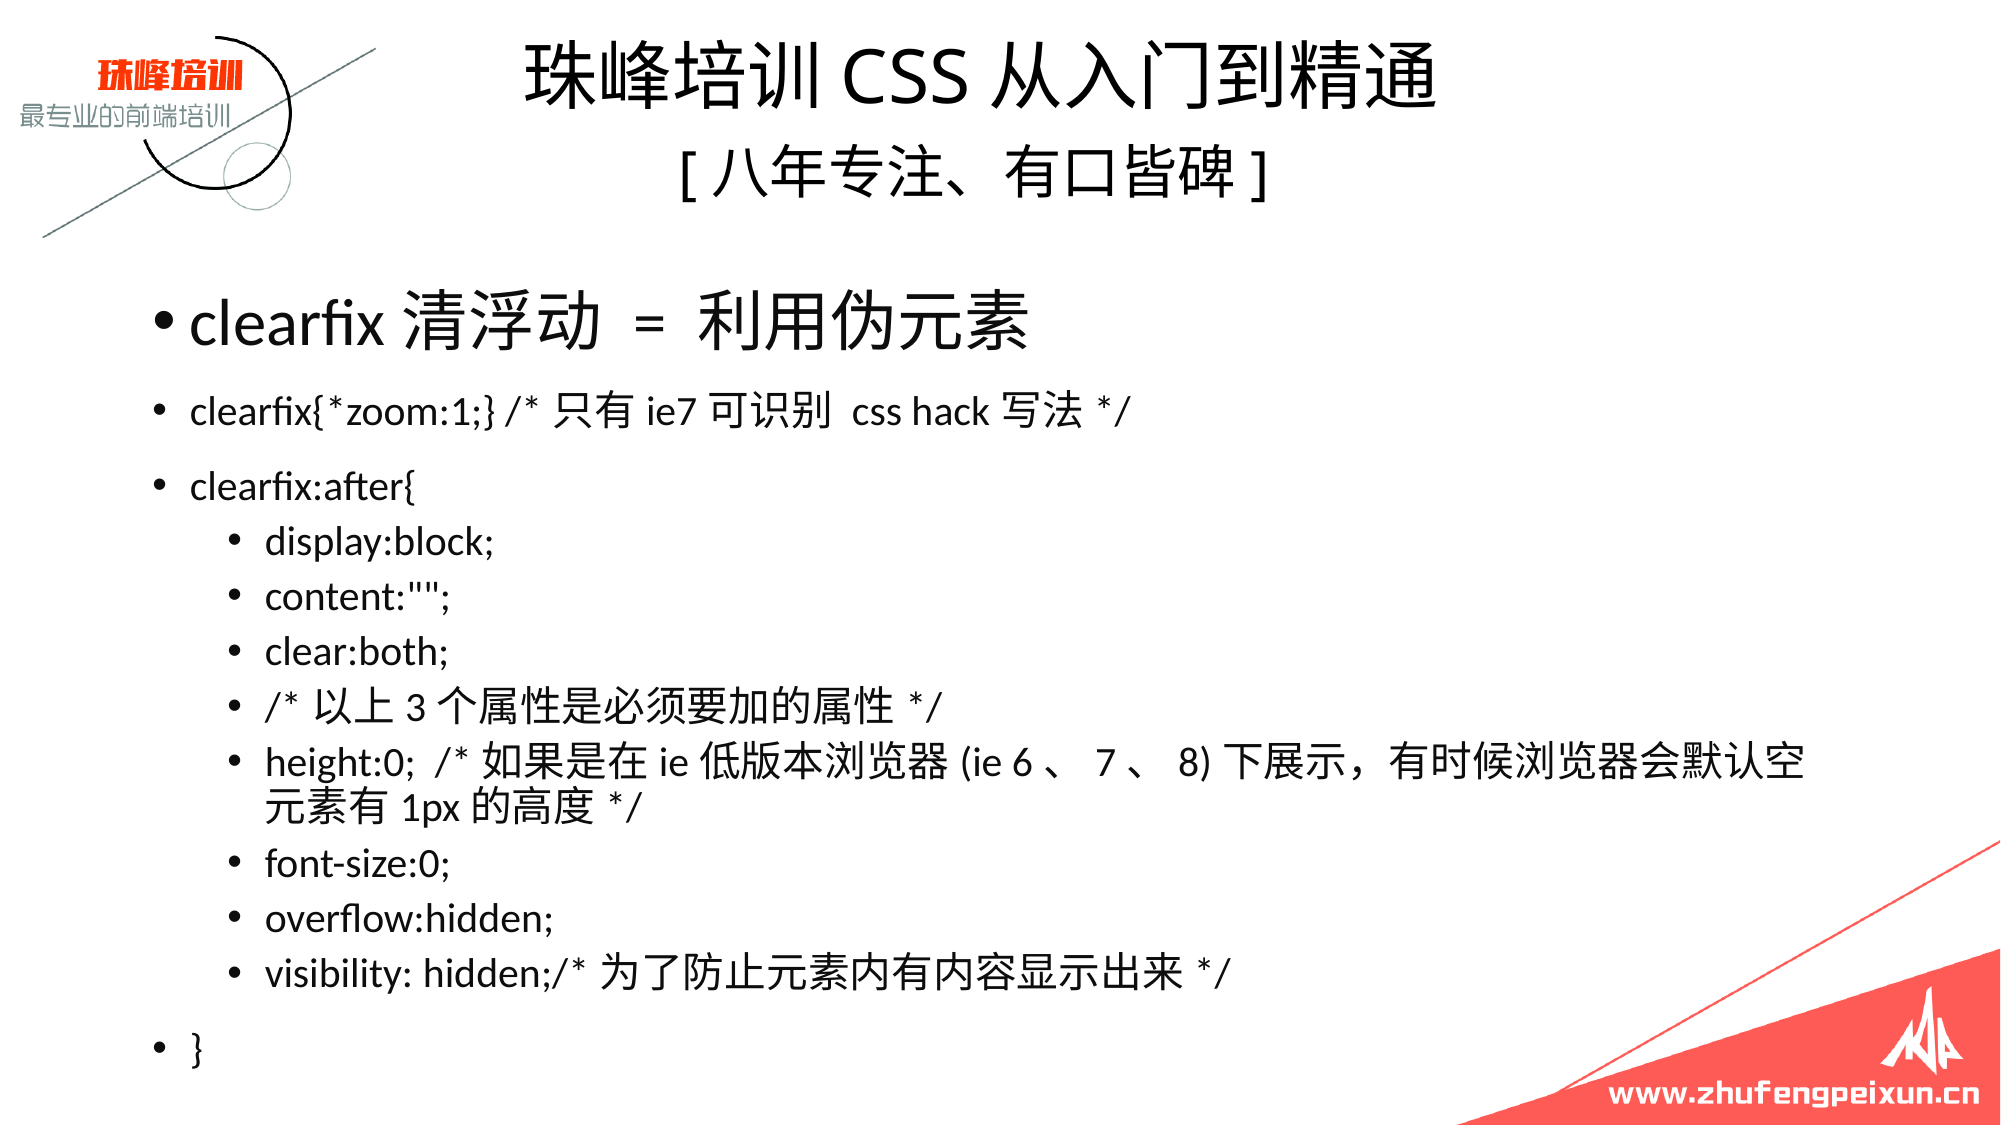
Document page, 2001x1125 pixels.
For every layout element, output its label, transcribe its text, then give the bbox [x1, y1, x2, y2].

text_box 珠峰培训CSS从入门到精通 [八年专注、有口皆碑] [507, 21, 1737, 261]
picture [18, 36, 376, 238]
picture [1437, 796, 2001, 1125]
list clearfix清浮动 = 利用伪元素 clearfix{*zoom:1;} /*只有ie7可识别 css hack写法*/ clearfix:after{ display:block; content:""; clear:both; /*以上3个属性是必须要加的属性*/ height:0; /*如果是在ie低版本浏览器(ie 6、7、8)下展示，有时候浏览器会默认空元素有1px的高度*/ font-size:0; overflow:hidden; visibility: hidden;/*为了防止元素内有内容显示出来*/ } [137, 231, 1863, 1121]
